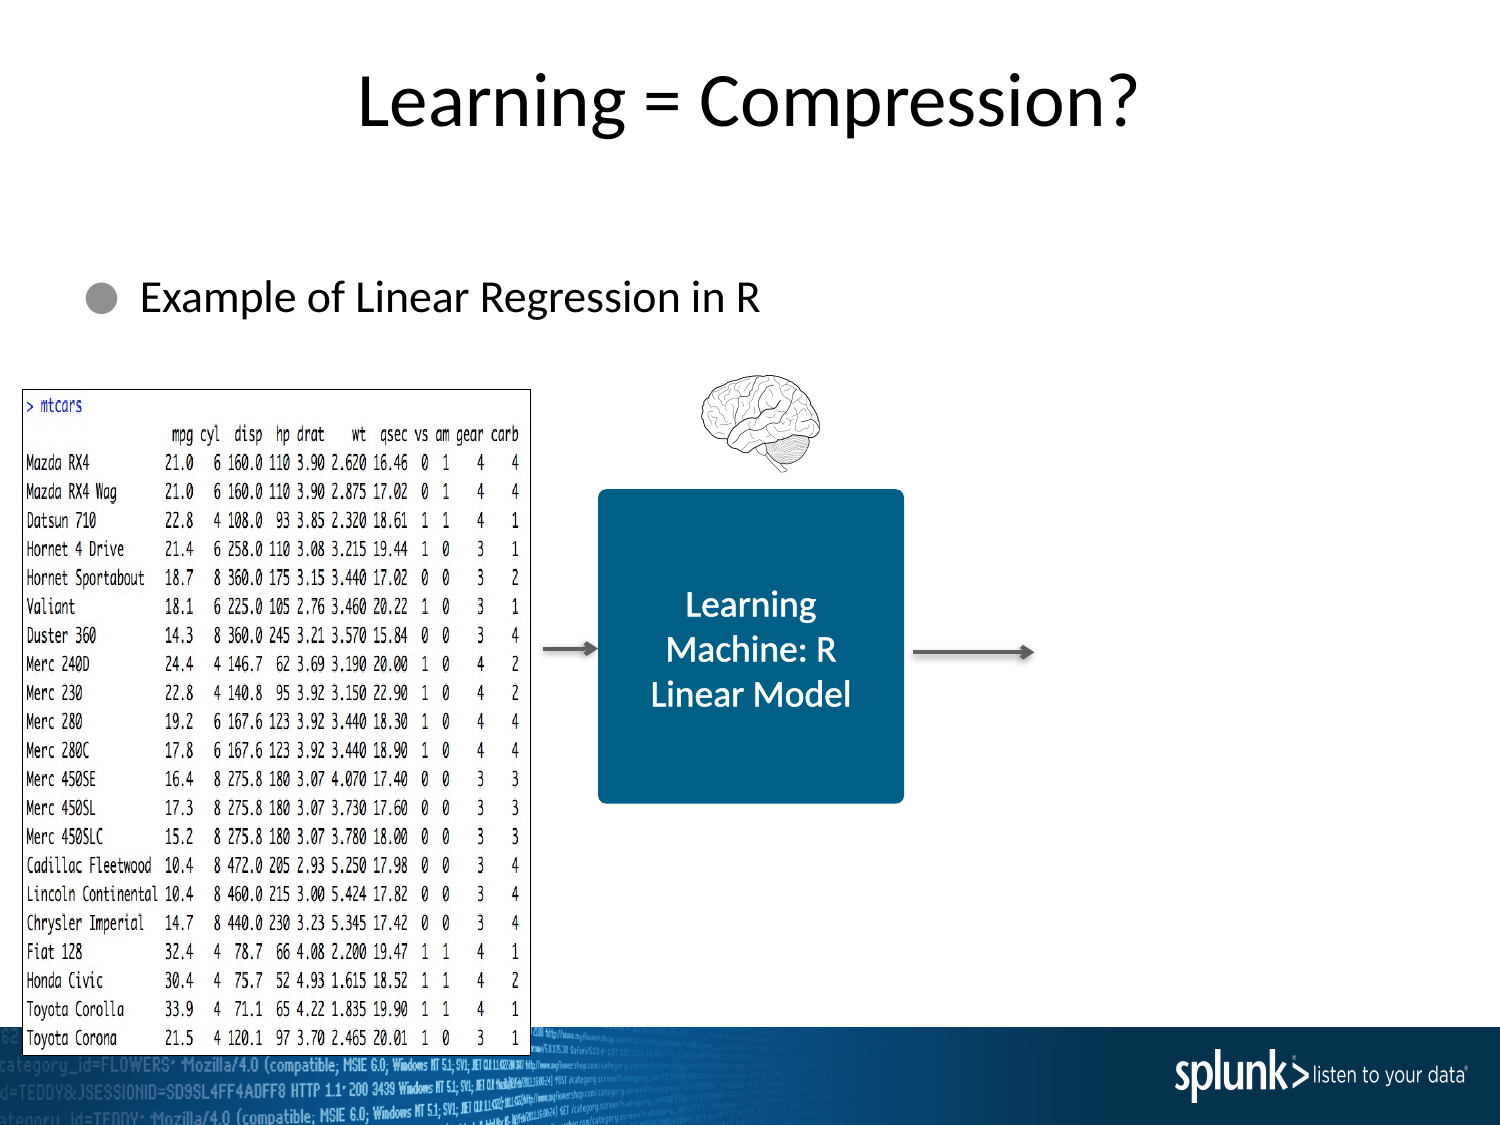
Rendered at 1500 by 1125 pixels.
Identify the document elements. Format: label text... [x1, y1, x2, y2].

picture [0, 389, 1500, 1125]
text_box Learning Machine: R Linear Model [595, 487, 907, 806]
list Example of Linear Regression in R [75, 262, 1425, 390]
title Learning = Compression? [0, 2, 1500, 190]
picture [698, 374, 820, 474]
